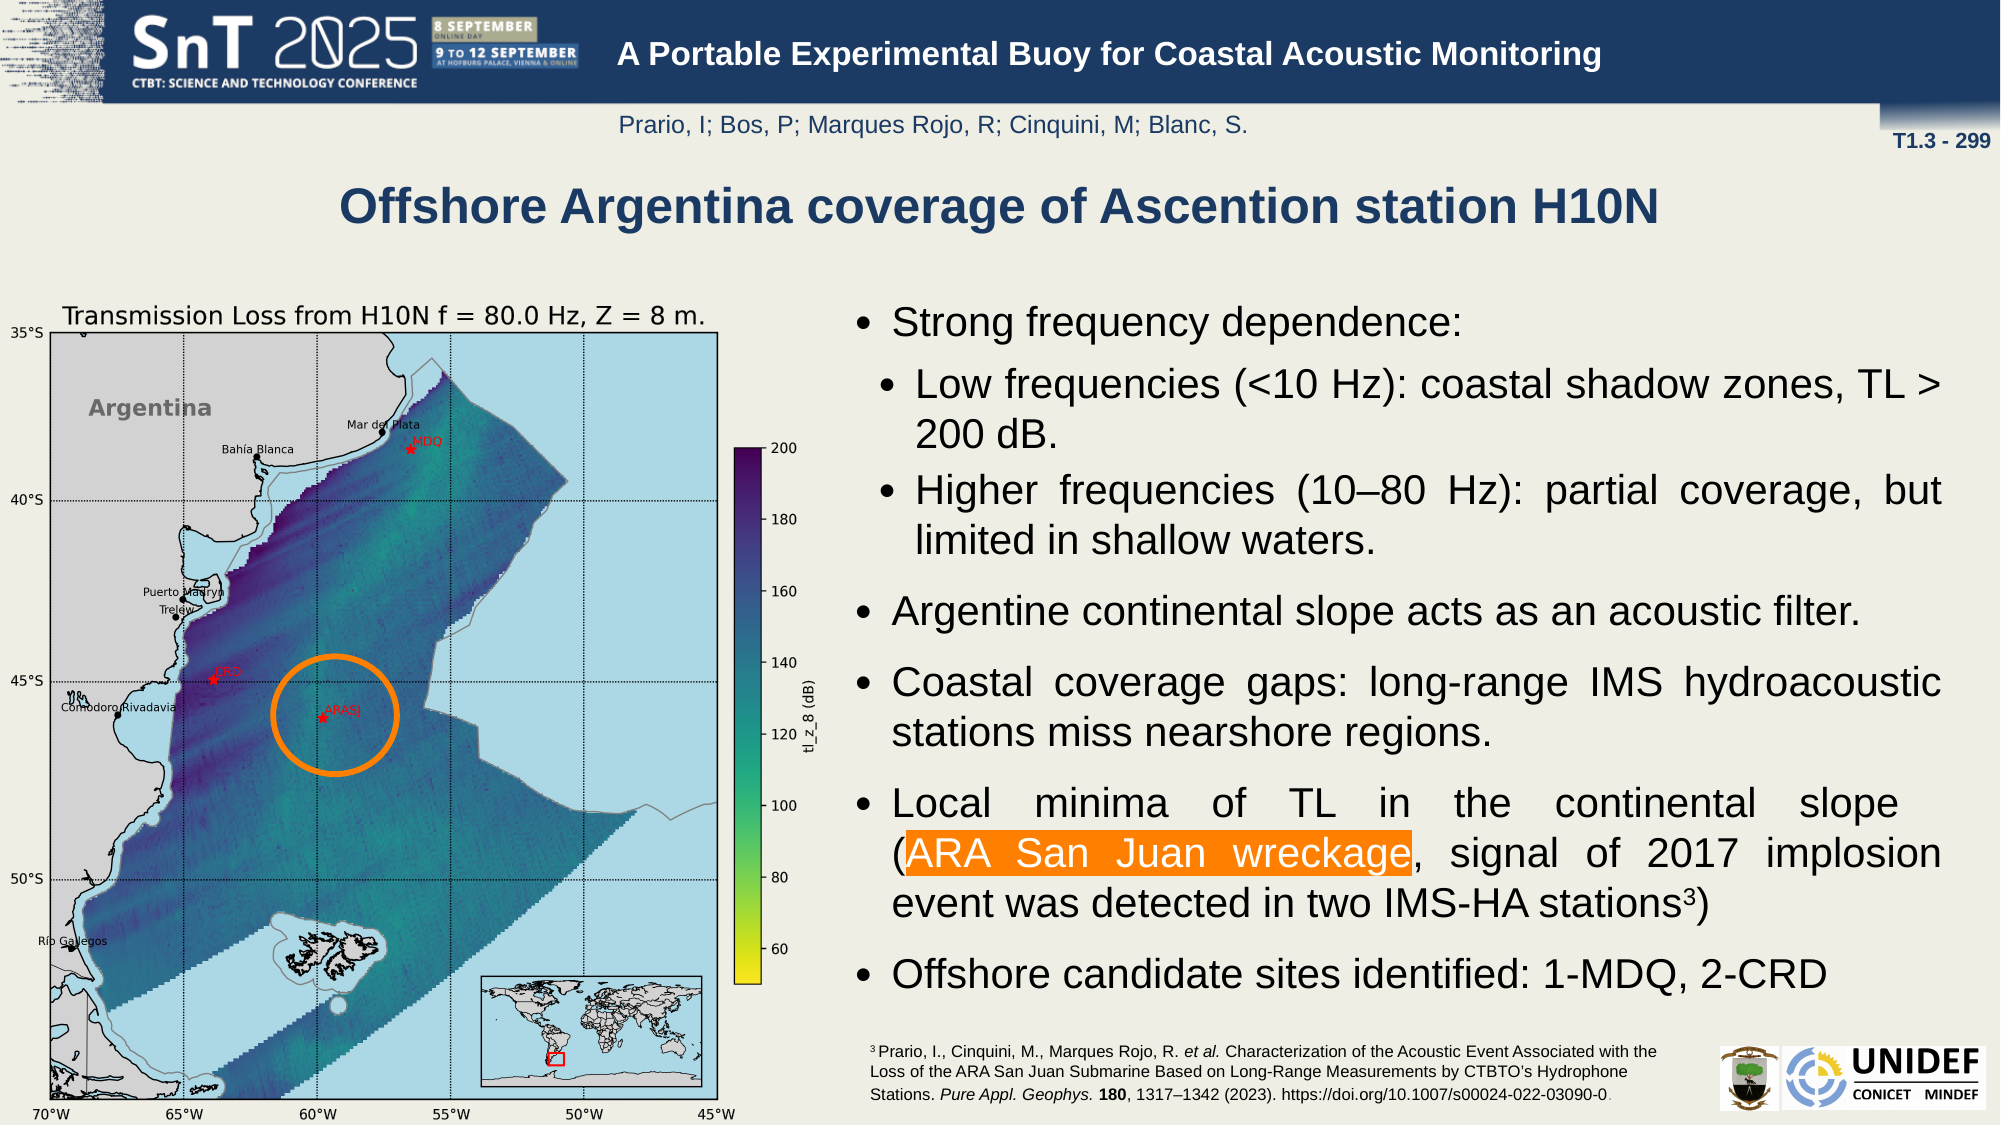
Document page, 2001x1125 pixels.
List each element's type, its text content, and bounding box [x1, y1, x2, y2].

text_box Prario, I; Bos, P; Marques Rojo, R; Cinquini, M; Blanc, S. [618, 108, 1869, 169]
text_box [1720, 1046, 1987, 1111]
text_box 3 Prario, I., Cinquini, M., Marques Rojo, R. et al. Characterization of the Acoustic Event Associated with the Loss of the ARA San Juan Submarine Based on Long-Range Measurements by CTBTO’s Hydrophone Stations. Pure Appl. Geophys. 180, 1317–1342 (2023). https://doi.org/10.1007/s00024-022-03090-0. [870, 1036, 1697, 1109]
text_box T1.3 - 299 [1884, 0, 2000, 154]
text_box Offshore Argentina coverage of Ascention station H10N [26, 172, 1974, 227]
picture [0, 0, 2001, 1125]
text_box A Portable Experimental Buoy for Coastal Acoustic Monitoring [616, 11, 1869, 93]
text_box Strong frequency dependence: Low frequencies (<10 Hz): coastal shadow zones, TL > 200 dB. Higher frequencies (10–80 Hz): partial coverage, but limited in shallow waters. Argentine continental slope acts as an acoustic filter. Coastal coverage gaps: long-range IMS hydroacoustic stations miss nearshore regions. Local minima of TL in the continental slope (ARA San Juan wreckage, signal of 2017 implosion event was detected in two IMS-HA stations3) Offshore candidate sites identified: 1-MDQ, 2-CRD [856, 295, 1943, 916]
